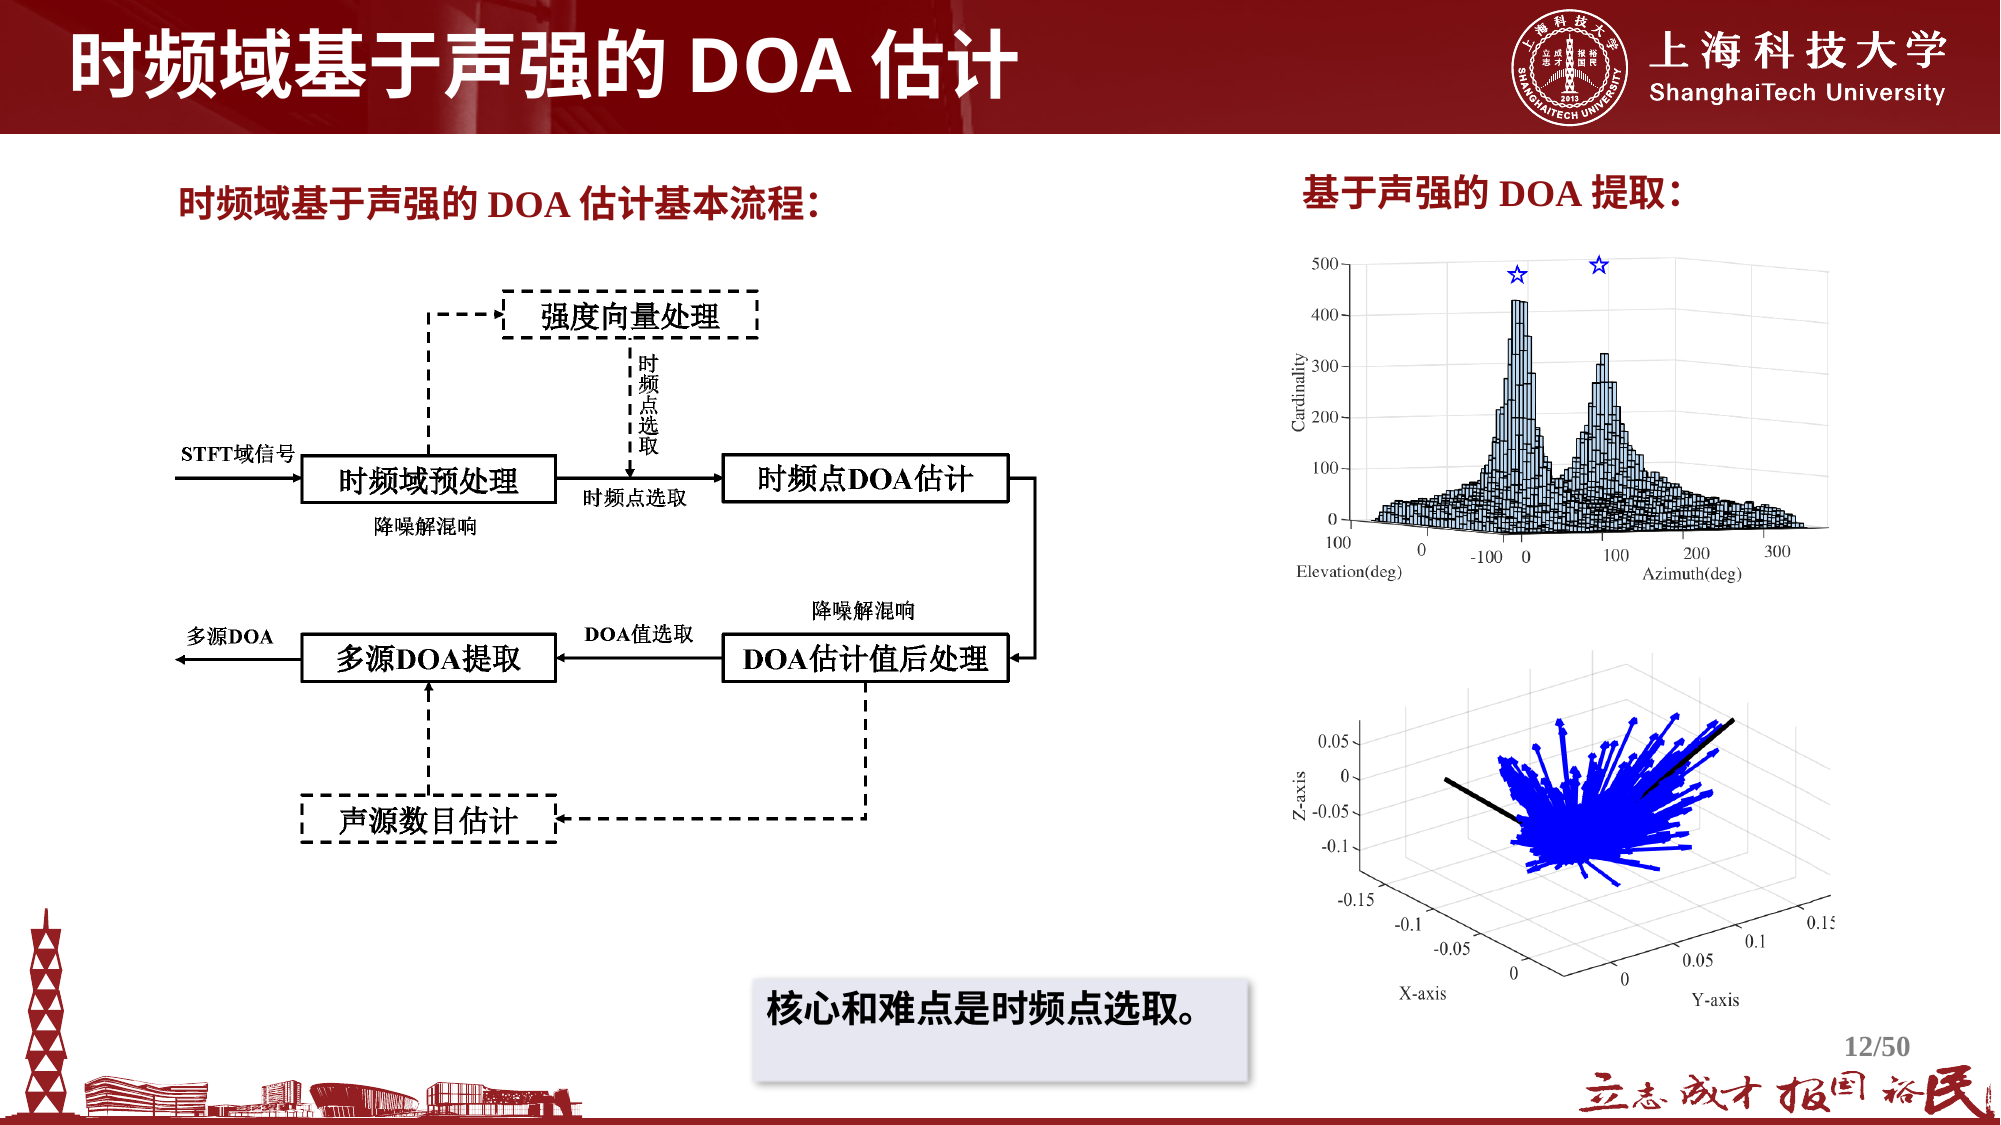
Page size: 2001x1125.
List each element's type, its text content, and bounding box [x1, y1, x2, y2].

picture [1287, 640, 1835, 1008]
text_box 核心和难点是时频点选取。 [754, 980, 1247, 1081]
picture [1287, 246, 1835, 586]
text_box 基于声强的DOA提取： [1287, 161, 1691, 222]
picture [117, 248, 1107, 923]
title 时频域基于声强的DOA估计 [53, 16, 1477, 121]
slide_number 12/50 [1476, 1014, 1926, 1075]
text_box 时频域基于声强的DOA估计基本流程： [163, 172, 833, 233]
